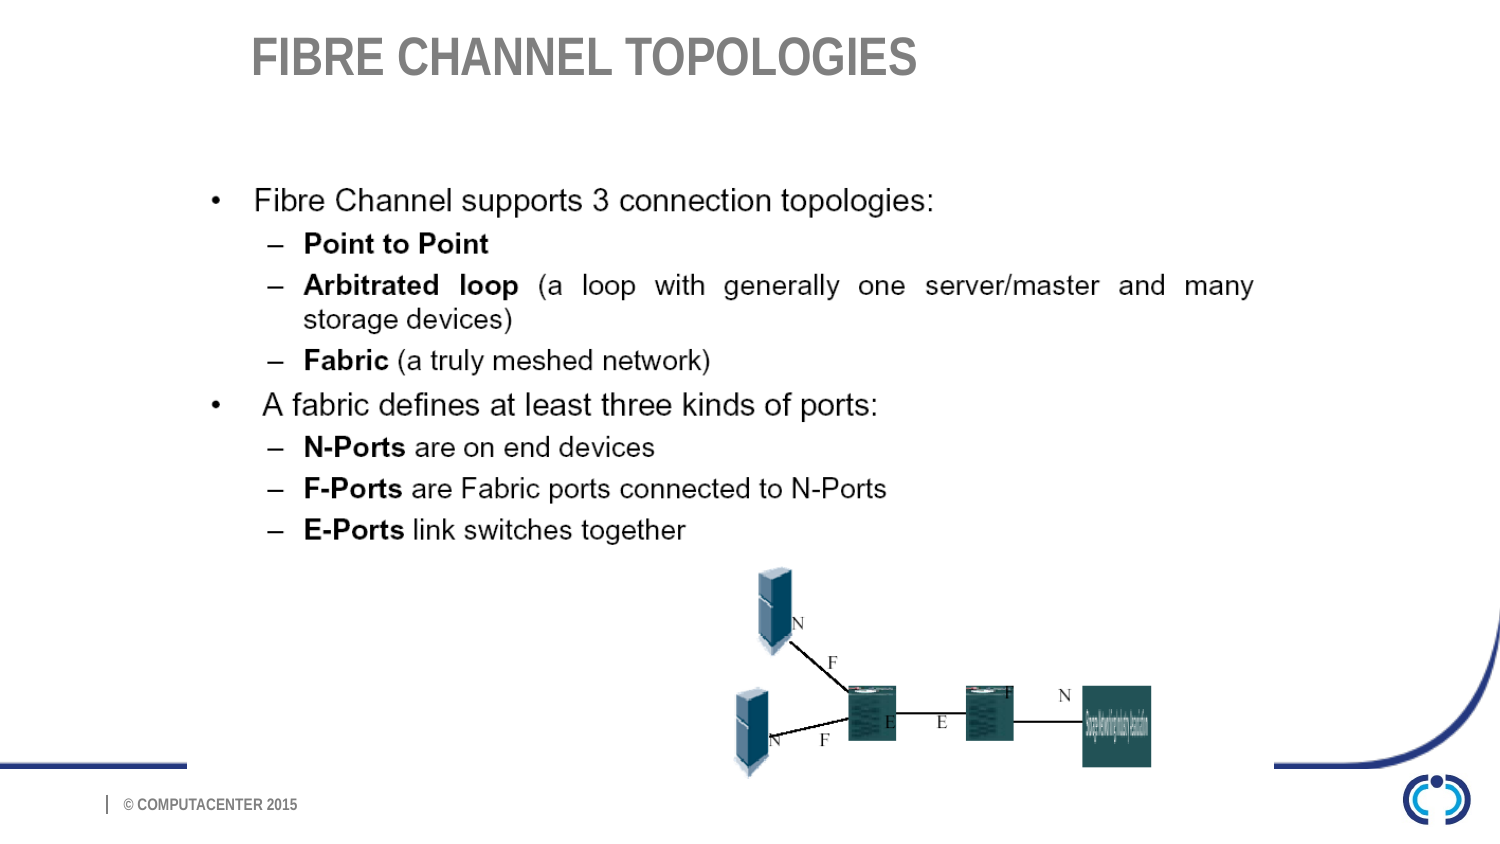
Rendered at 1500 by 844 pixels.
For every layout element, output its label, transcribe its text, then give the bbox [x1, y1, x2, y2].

title Fibre Channel Topologies [240, 22, 1092, 143]
picture [187, 170, 1274, 779]
picture [1401, 773, 1472, 827]
